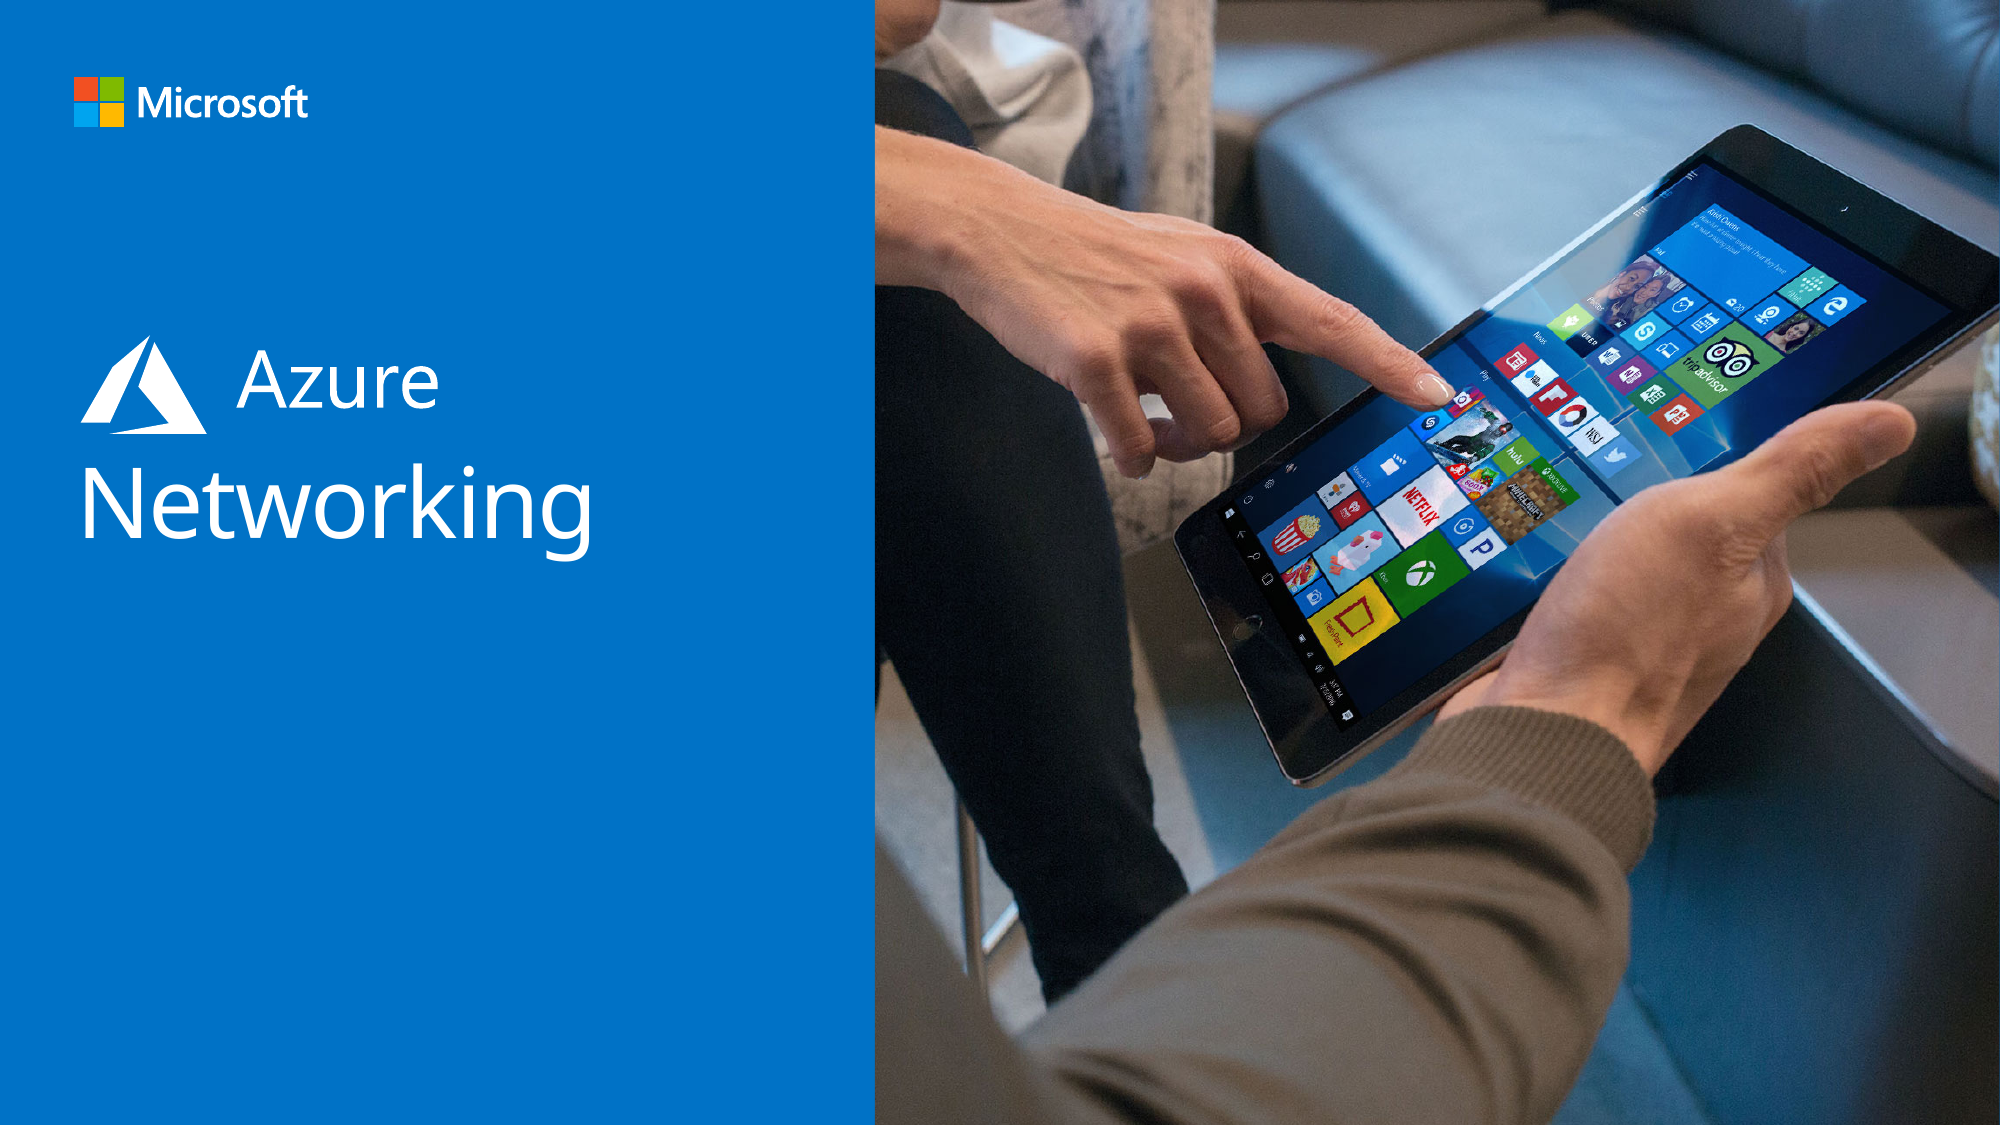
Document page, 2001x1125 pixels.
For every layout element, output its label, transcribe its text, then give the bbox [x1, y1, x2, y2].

picture [51, 305, 498, 464]
picture [874, 0, 2000, 1125]
title Networking [51, 439, 846, 735]
